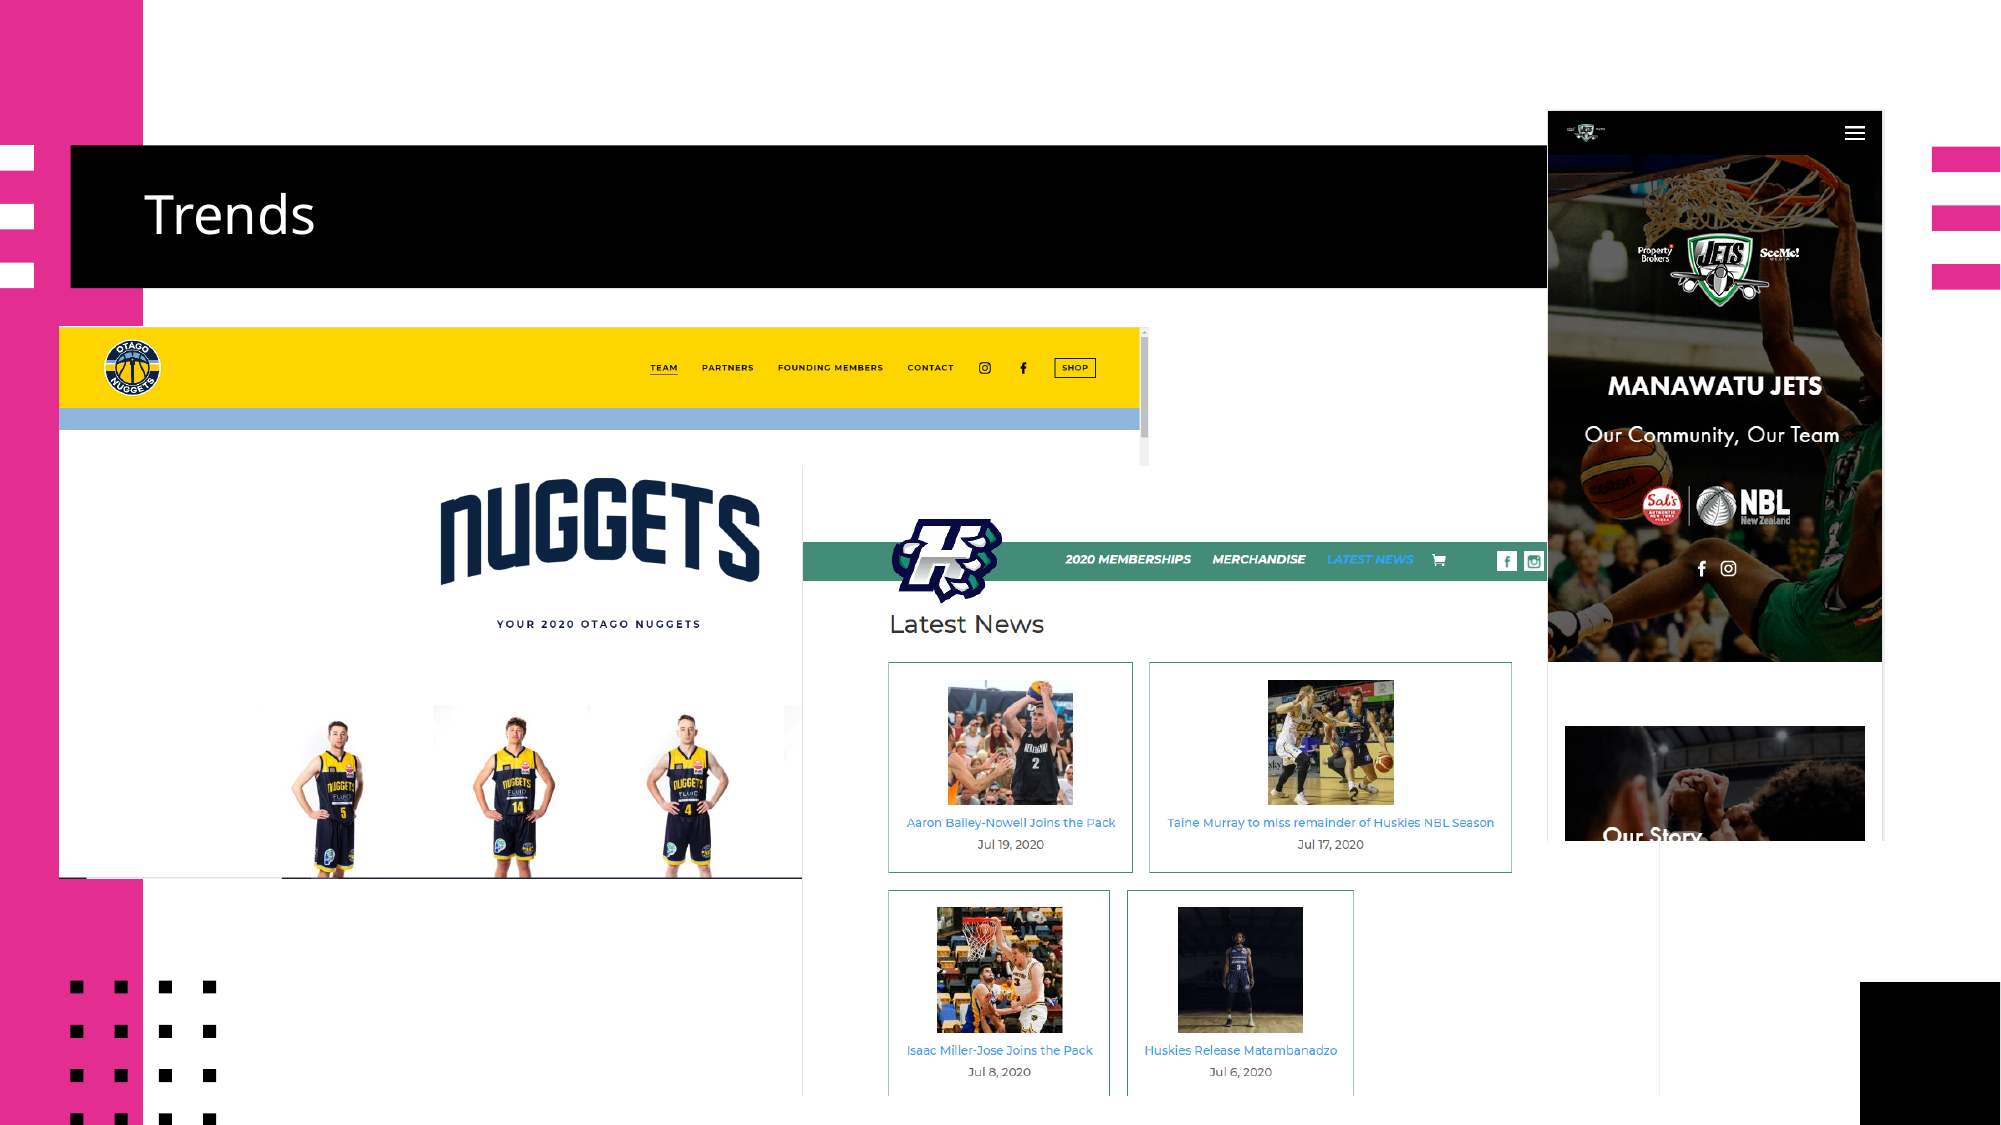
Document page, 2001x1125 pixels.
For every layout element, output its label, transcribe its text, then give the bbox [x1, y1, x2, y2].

picture [59, 109, 1885, 1096]
title Trends [144, 145, 1542, 289]
